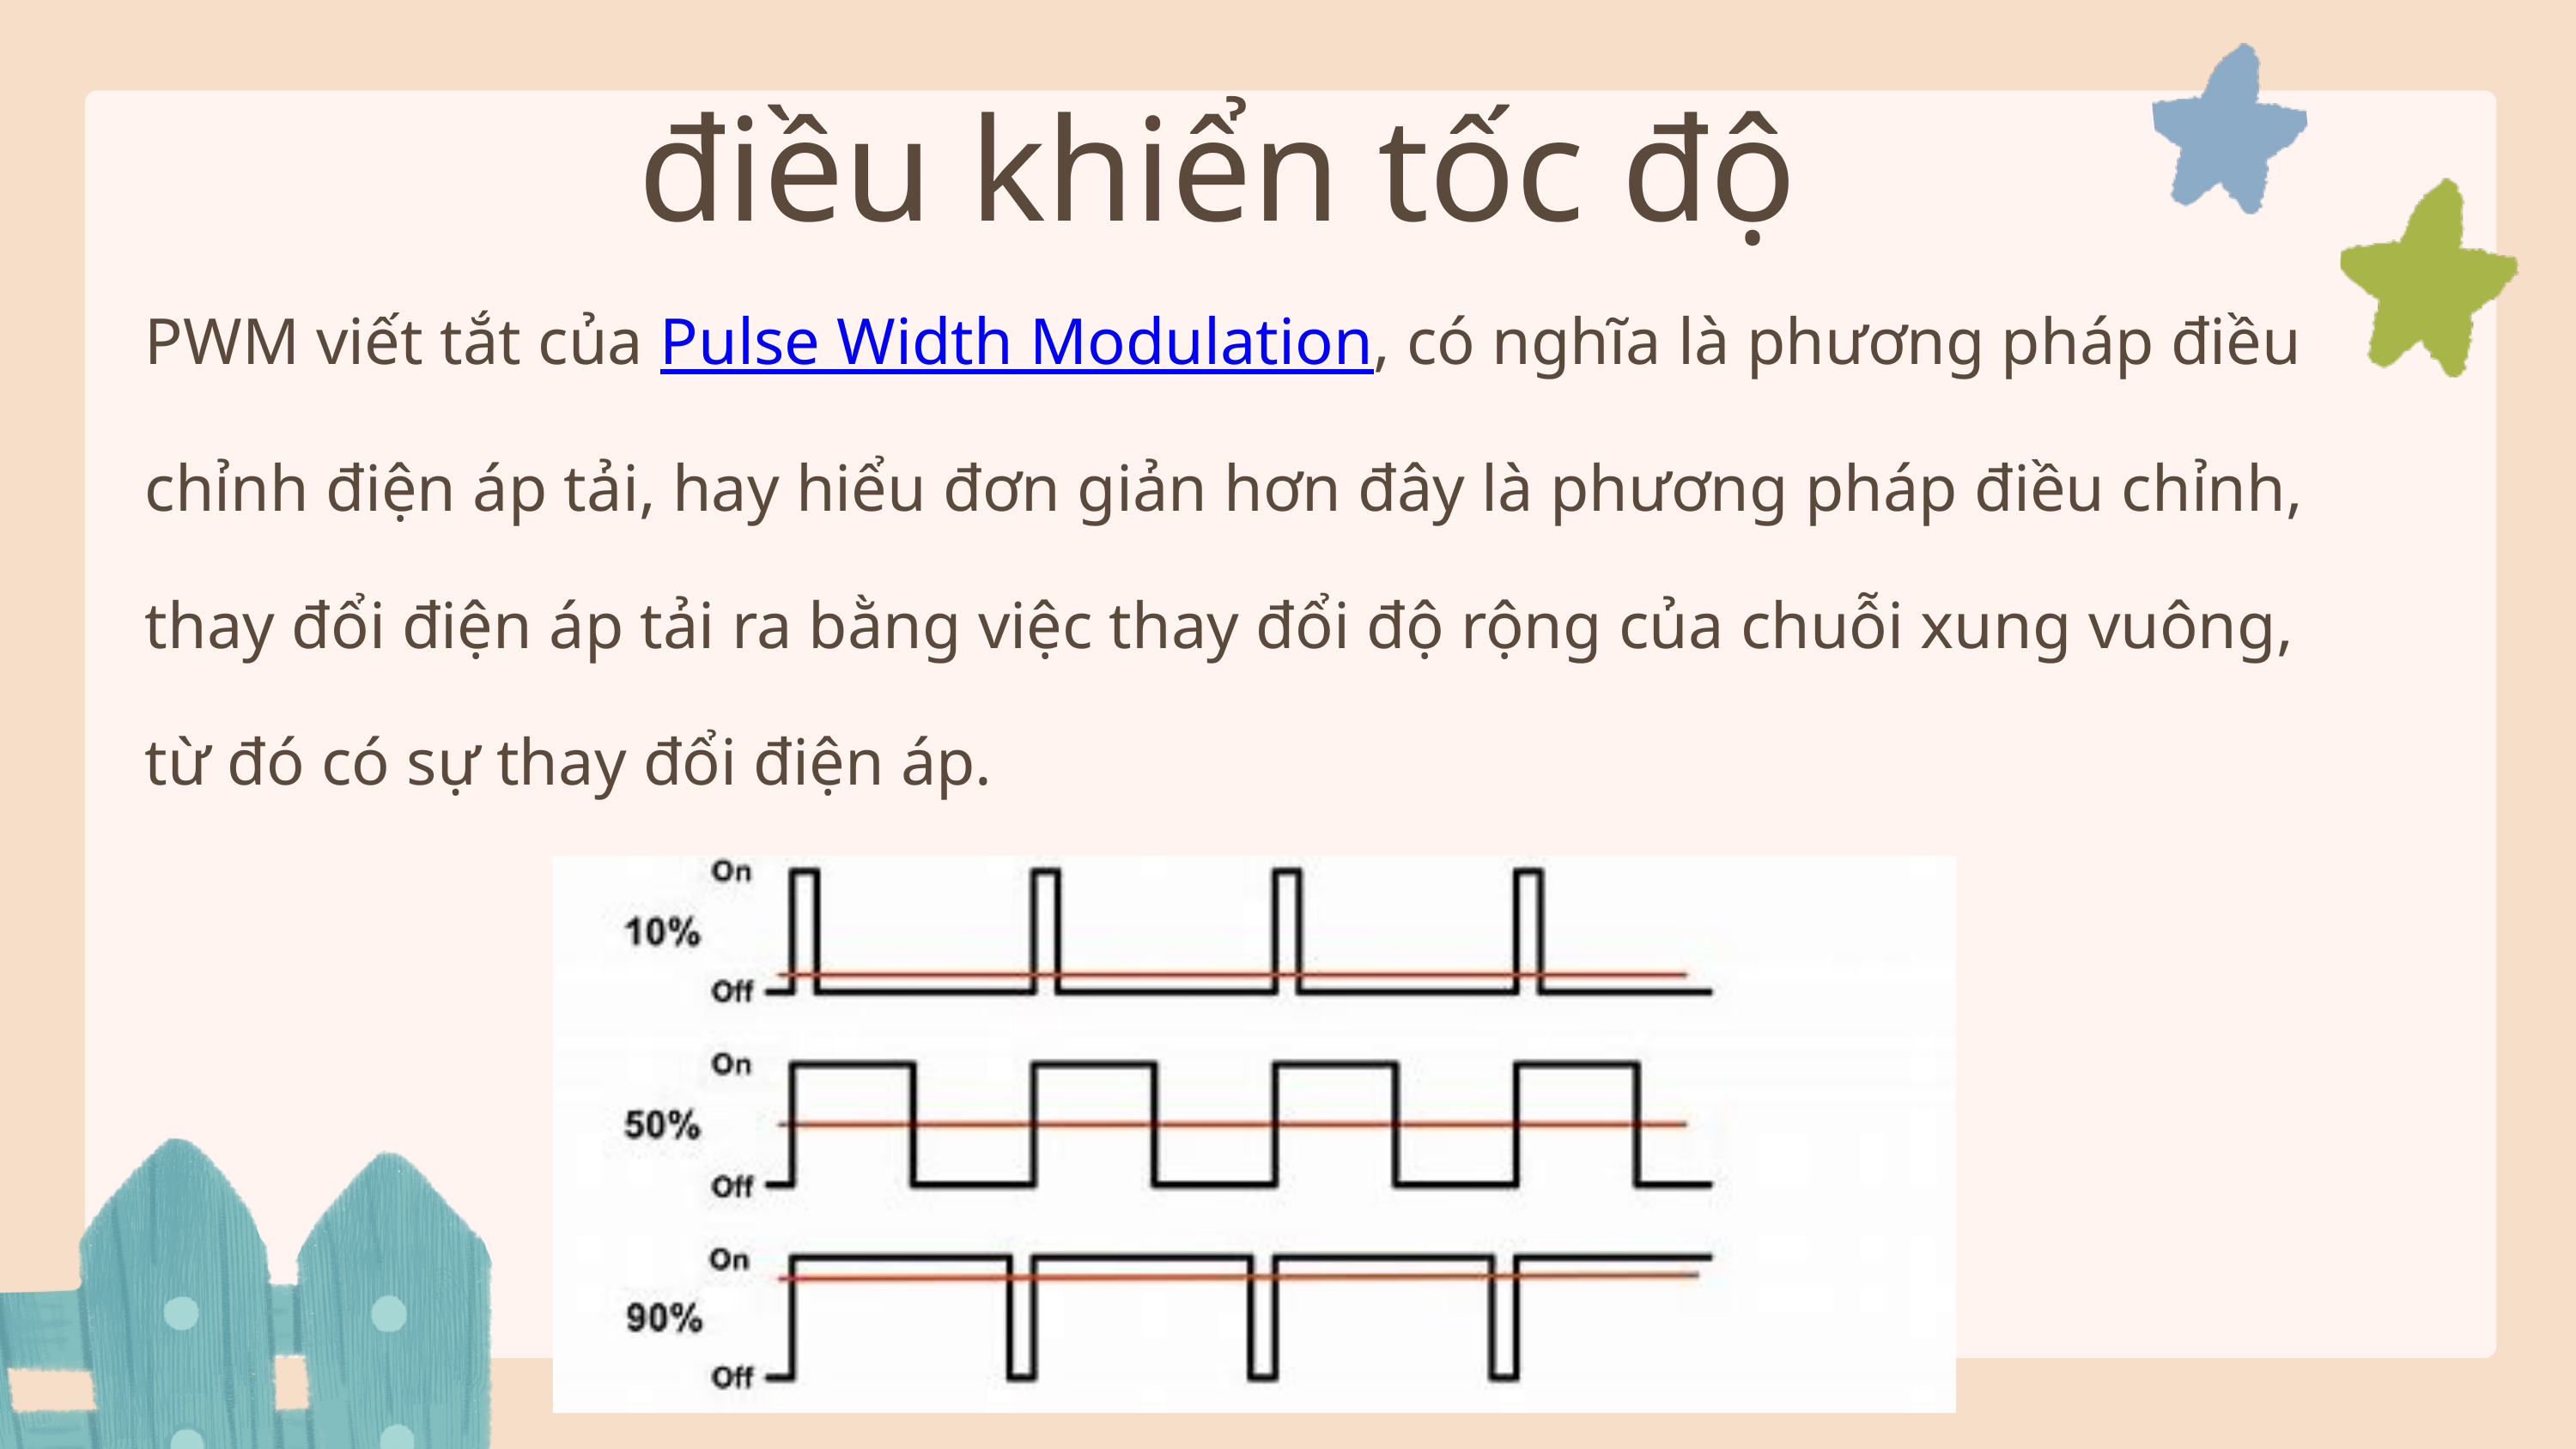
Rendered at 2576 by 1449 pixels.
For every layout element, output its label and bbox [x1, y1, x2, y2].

text_box [0, 1137, 502, 1449]
text_box [2145, 24, 2530, 438]
text_box [84, 90, 2497, 1359]
text_box [552, 1366, 1957, 1413]
